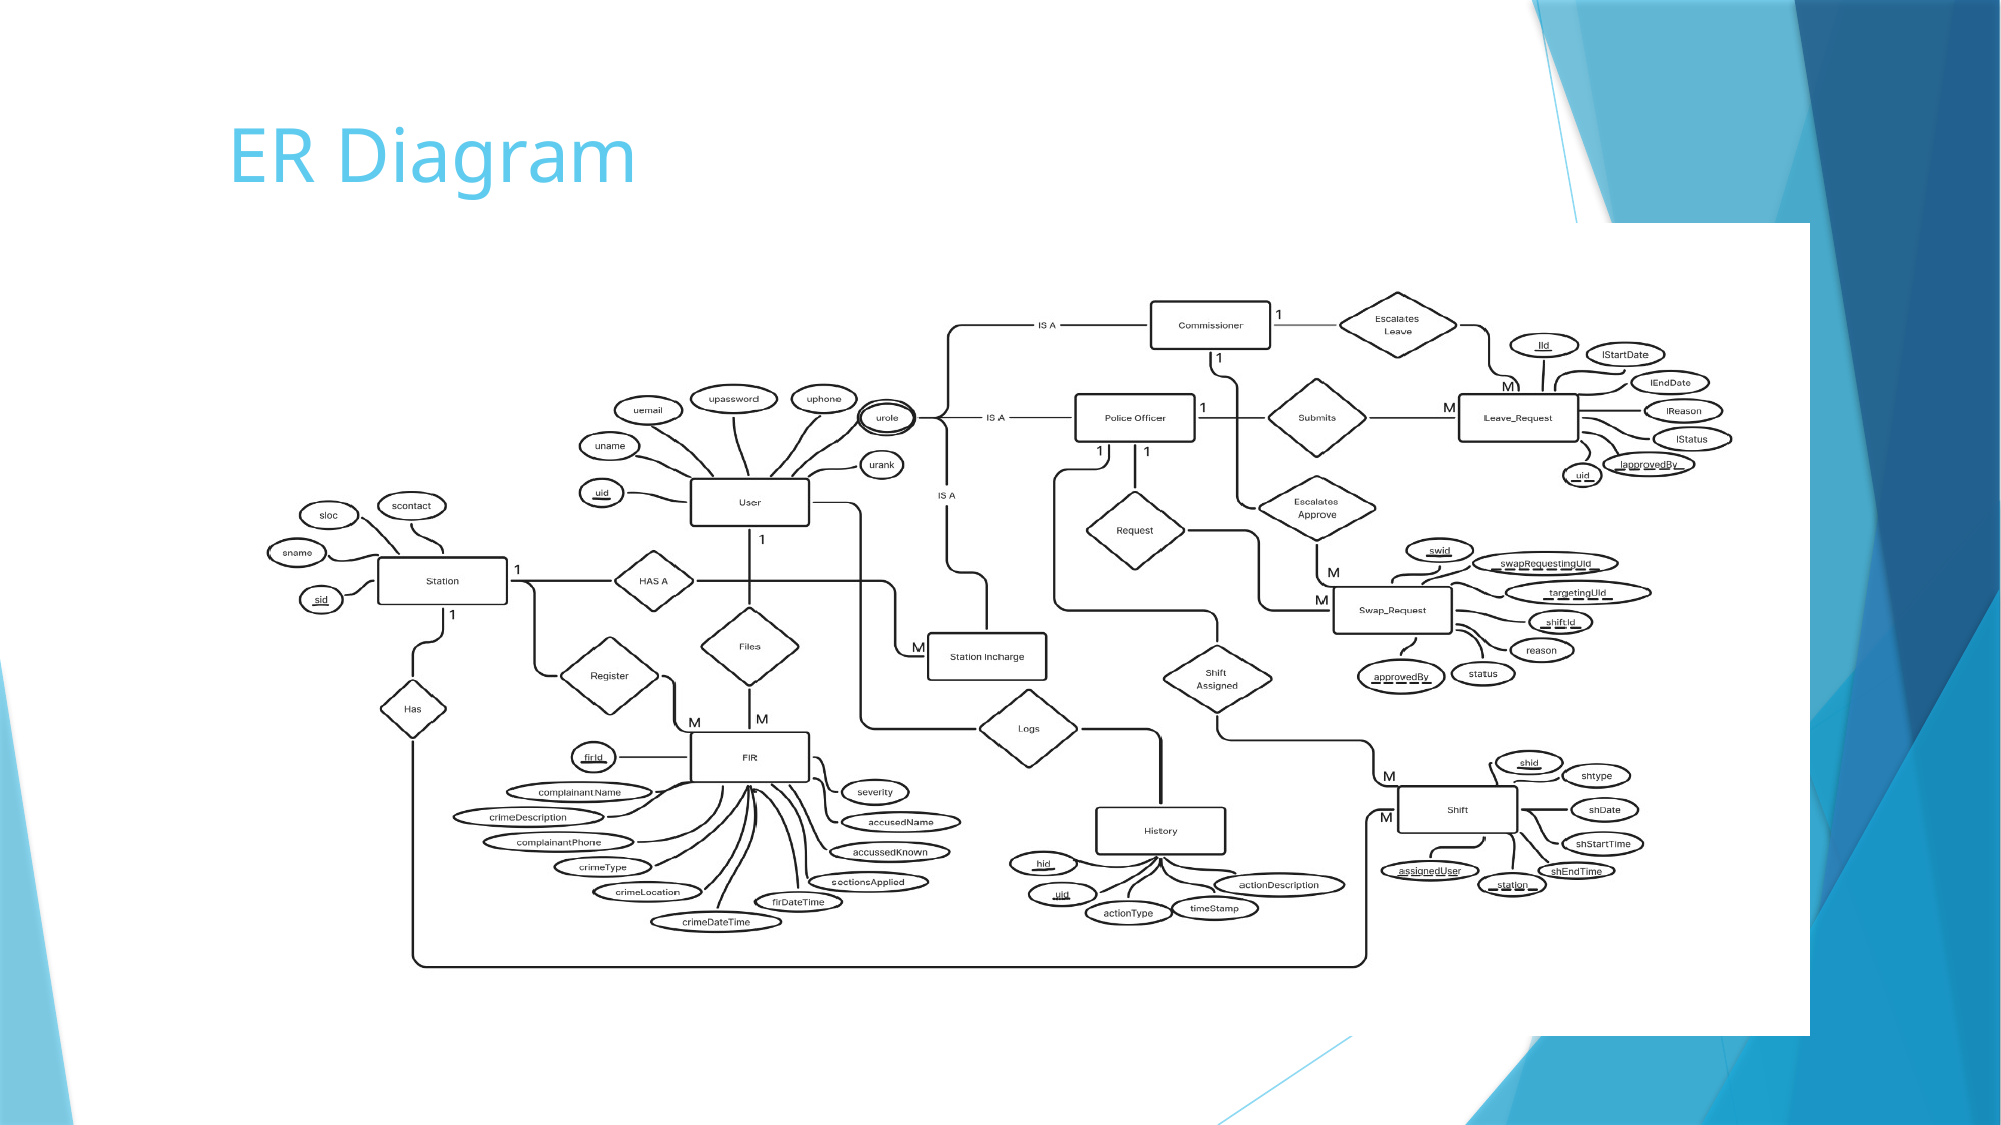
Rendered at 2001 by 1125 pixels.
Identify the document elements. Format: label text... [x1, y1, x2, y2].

title ER Diagram [212, 99, 1788, 222]
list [189, 223, 1810, 1037]
